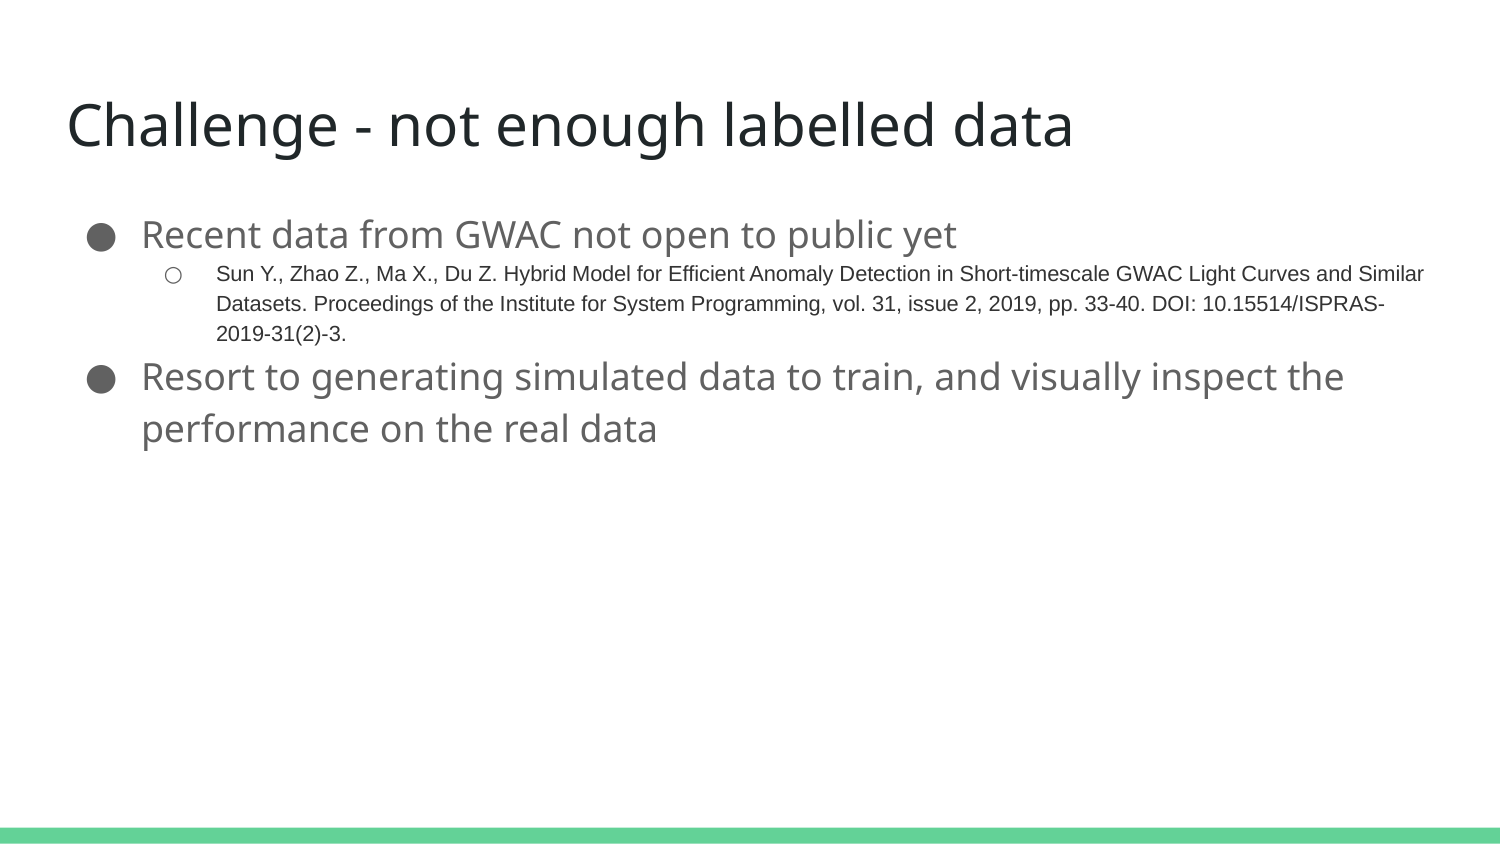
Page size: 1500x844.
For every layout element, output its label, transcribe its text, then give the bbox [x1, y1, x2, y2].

title Challenge - not enough labelled data [51, 72, 1449, 167]
list Recent data from GWAC not open to public yet Sun Y., Zhao Z., Ma X., Du Z. Hybrid Model for Efficient Anomaly Detection in Short-timescale GWAC Light Curves and Similar Datasets. Proceedings of the Institute for System Programming, vol. 31, issue 2, 2019, pp. 33-40. DOI: 10.15514/ISPRAS-2019-31(2)-3. Resort to generating simulated data to train, and visually inspect the performance on the real data [51, 189, 1449, 750]
